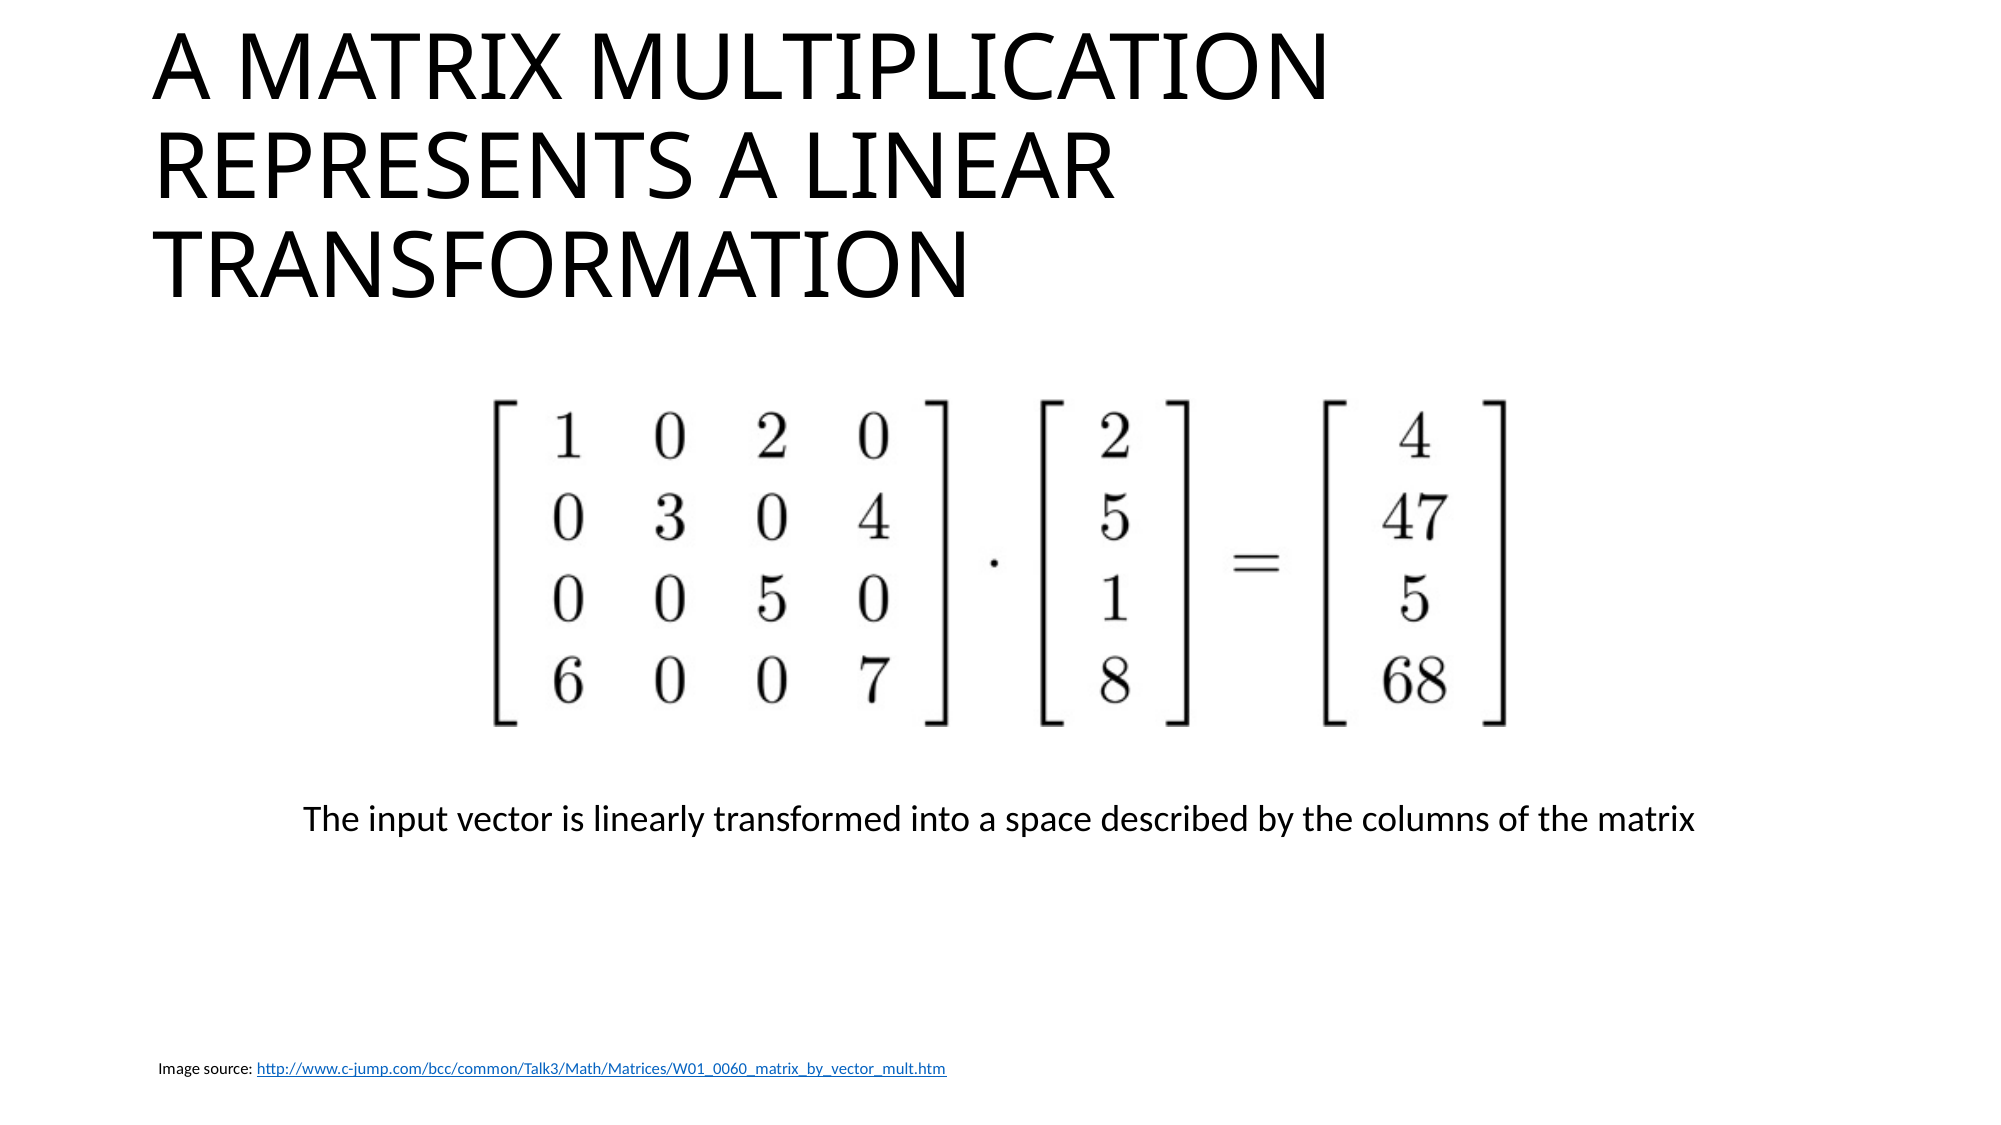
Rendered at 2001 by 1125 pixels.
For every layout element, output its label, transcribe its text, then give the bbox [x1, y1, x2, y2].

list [492, 398, 1508, 727]
title A MATRIX MULTIPLICATION REPRESENTS A LINEAR TRANSFORMATION [137, 59, 1863, 278]
text_box Image source: http://www.c-jump.com/bcc/common/Talk3/Math/Matrices/W01_0060_matrix_by_vector_mult.htm [143, 1050, 962, 1106]
text_box The input vector is linearly transformed into a space described by the columns of the matrix [288, 787, 1712, 847]
